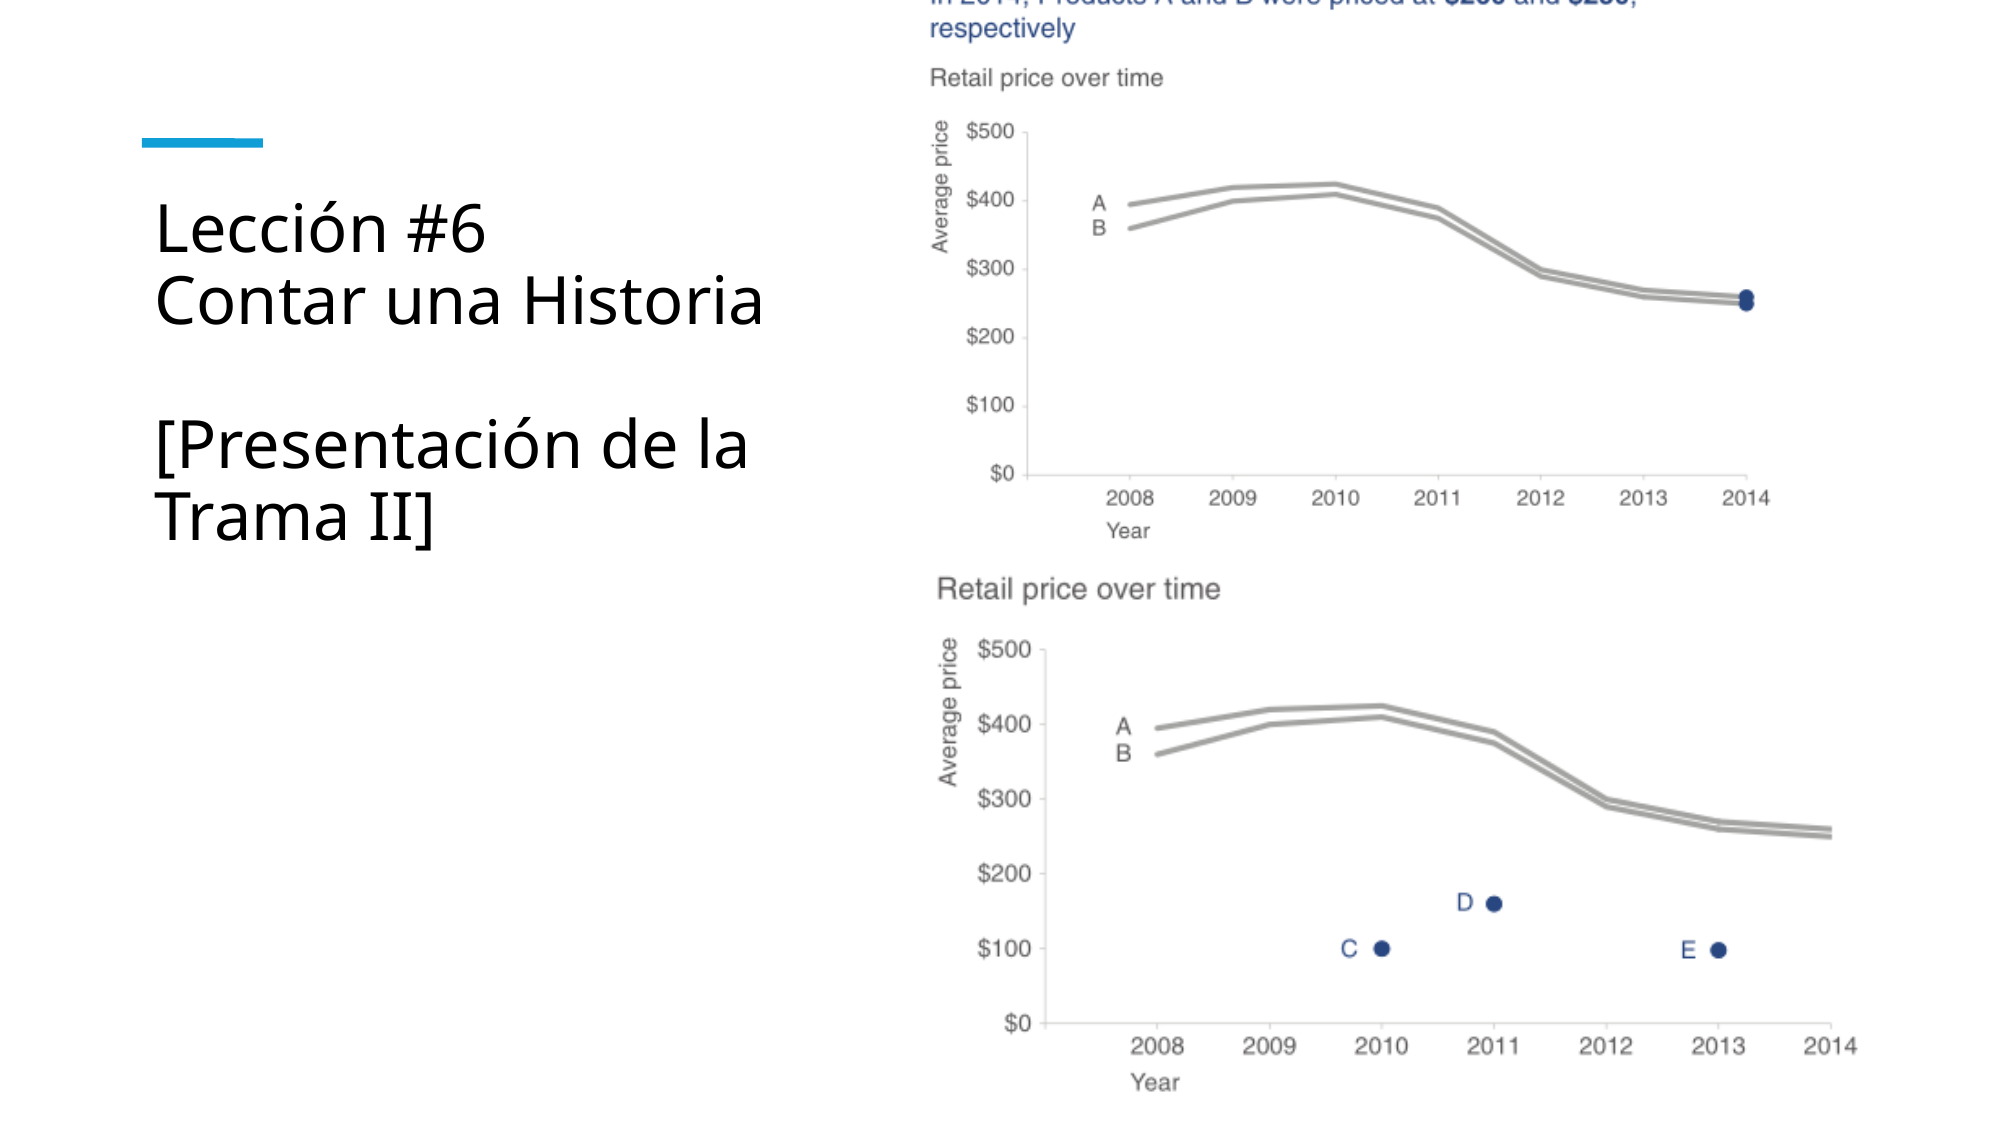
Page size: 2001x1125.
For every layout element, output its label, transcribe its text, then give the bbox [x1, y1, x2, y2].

picture [813, 0, 2000, 1125]
title Lección #6 Contar una Historia [Presentación de la Trama II] [139, 187, 791, 758]
